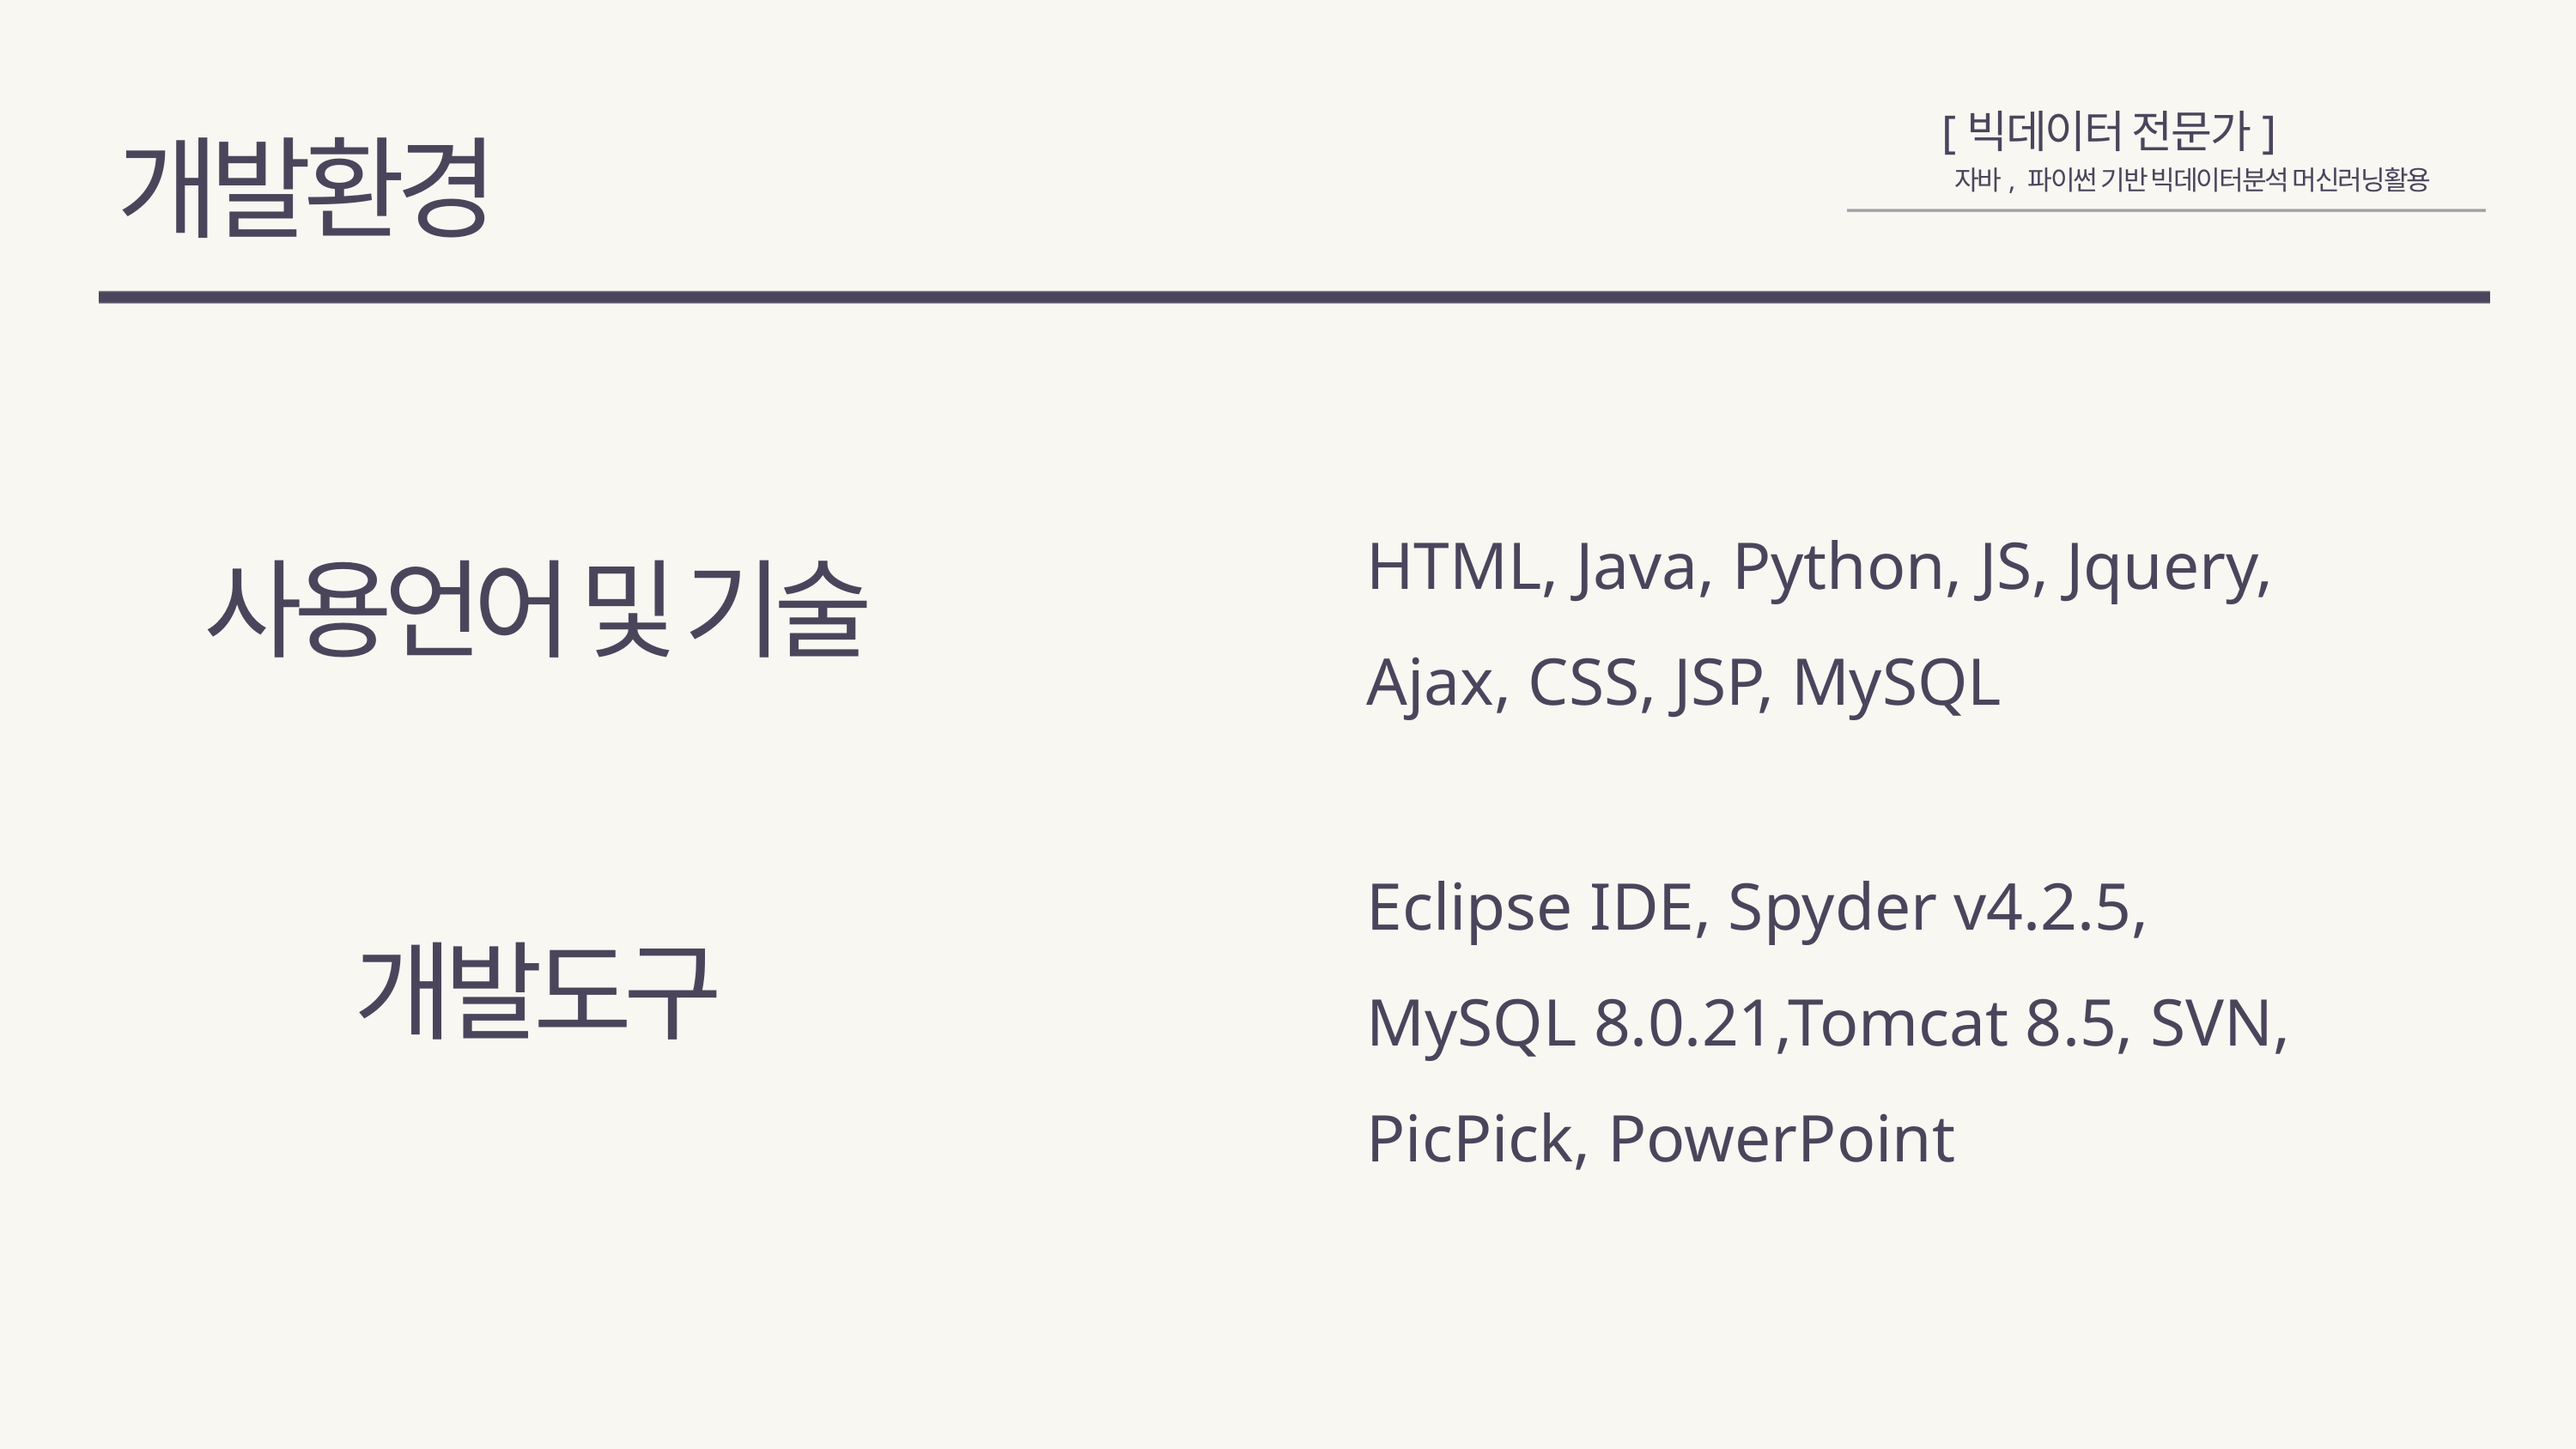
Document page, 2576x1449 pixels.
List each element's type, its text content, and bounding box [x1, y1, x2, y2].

text_box HTML, Java, Python, JS, Jquery, Ajax, CSS, JSP, MySQL [1353, 479, 2576, 749]
text_box Eclipse IDE, Spyder v4.2.5, MySQL 8.0.21,Tomcat 8.5, SVN, PicPick, PowerPoint [1353, 821, 2576, 1304]
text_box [99, 112, 2491, 321]
text_box 개발도구 [0, 917, 1288, 1143]
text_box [1846, 96, 2487, 220]
text_box 사용언어 및 기술 [0, 536, 1288, 761]
